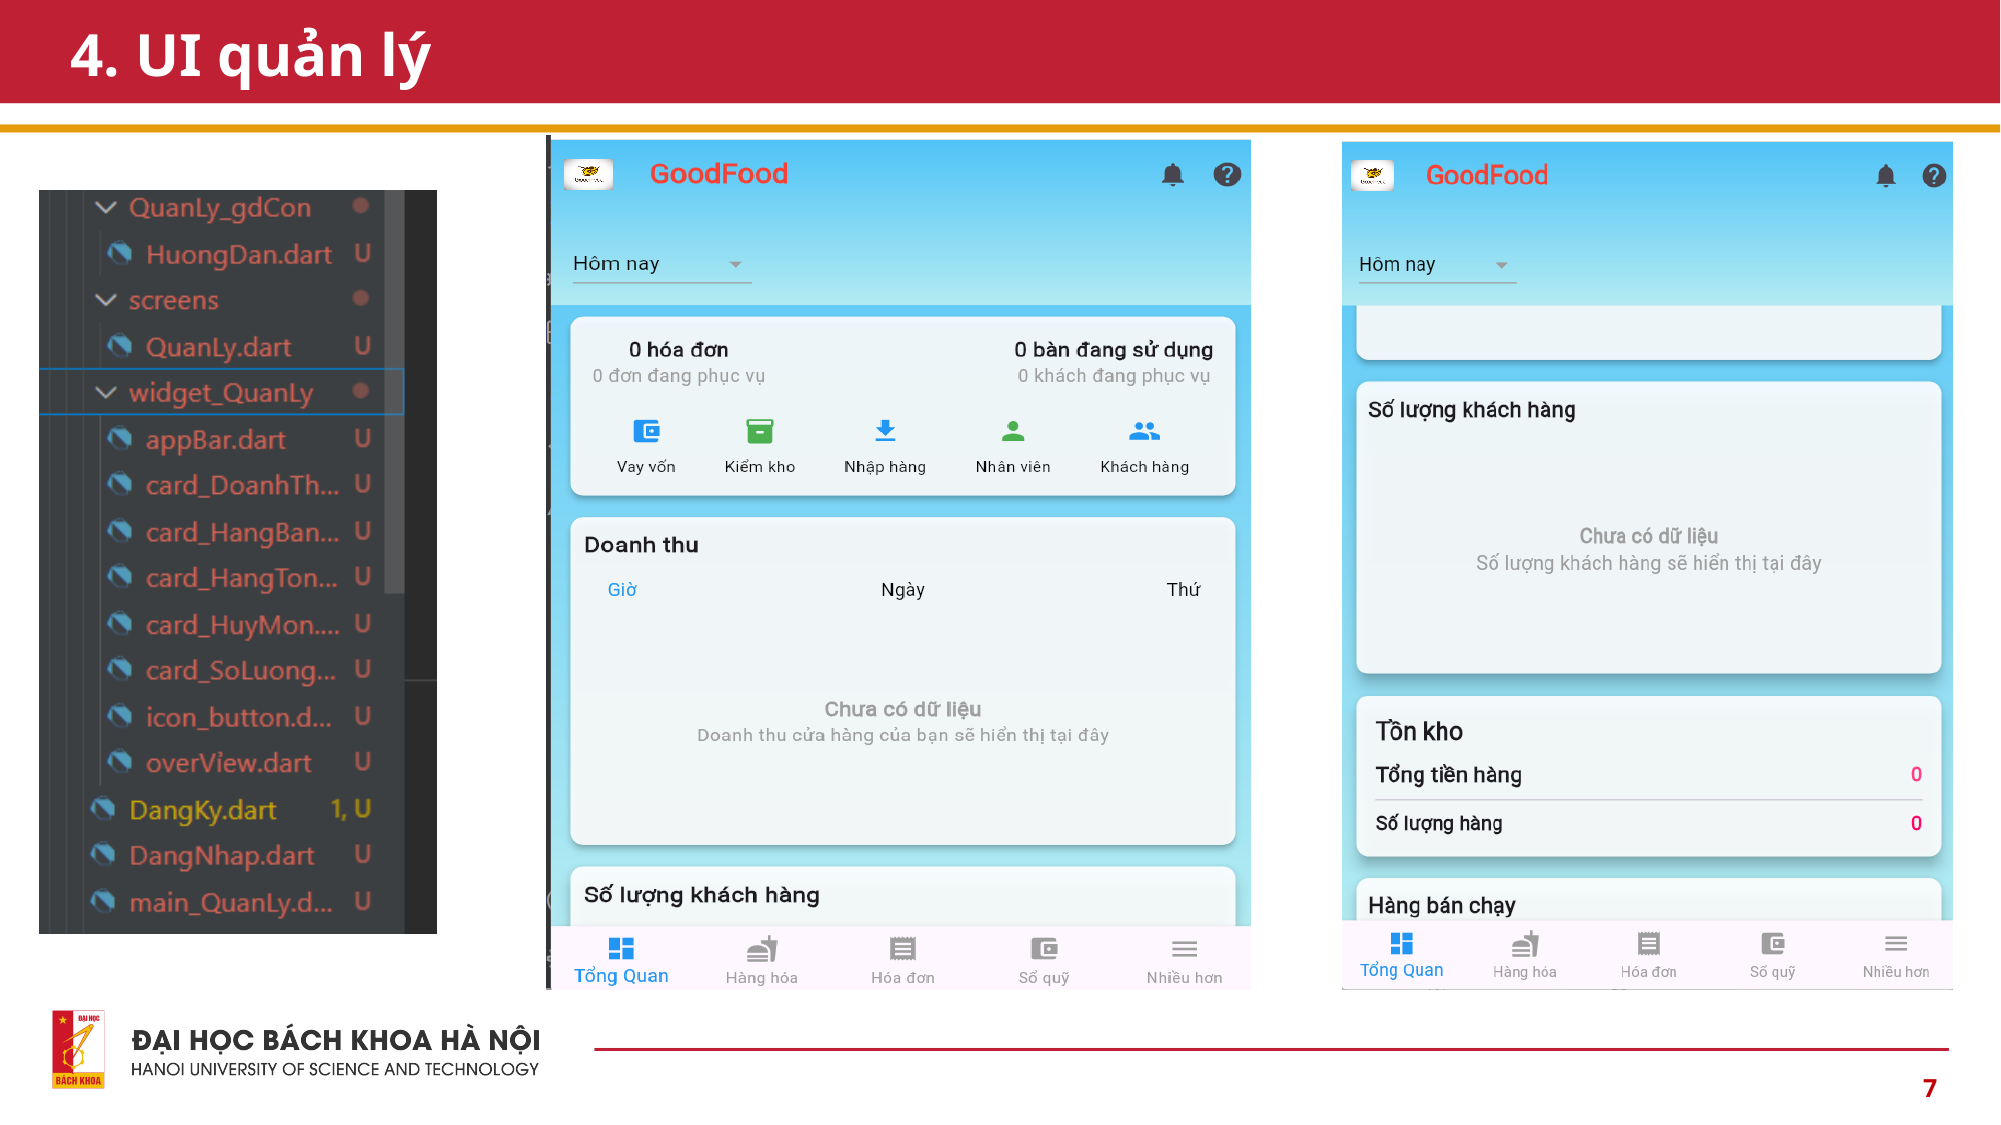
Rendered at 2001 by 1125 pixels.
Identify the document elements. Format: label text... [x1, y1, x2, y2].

title 4. UI quản lý [55, 18, 1945, 90]
picture [0, 0, 2001, 1125]
slide_number 7 [1502, 1065, 1953, 1125]
